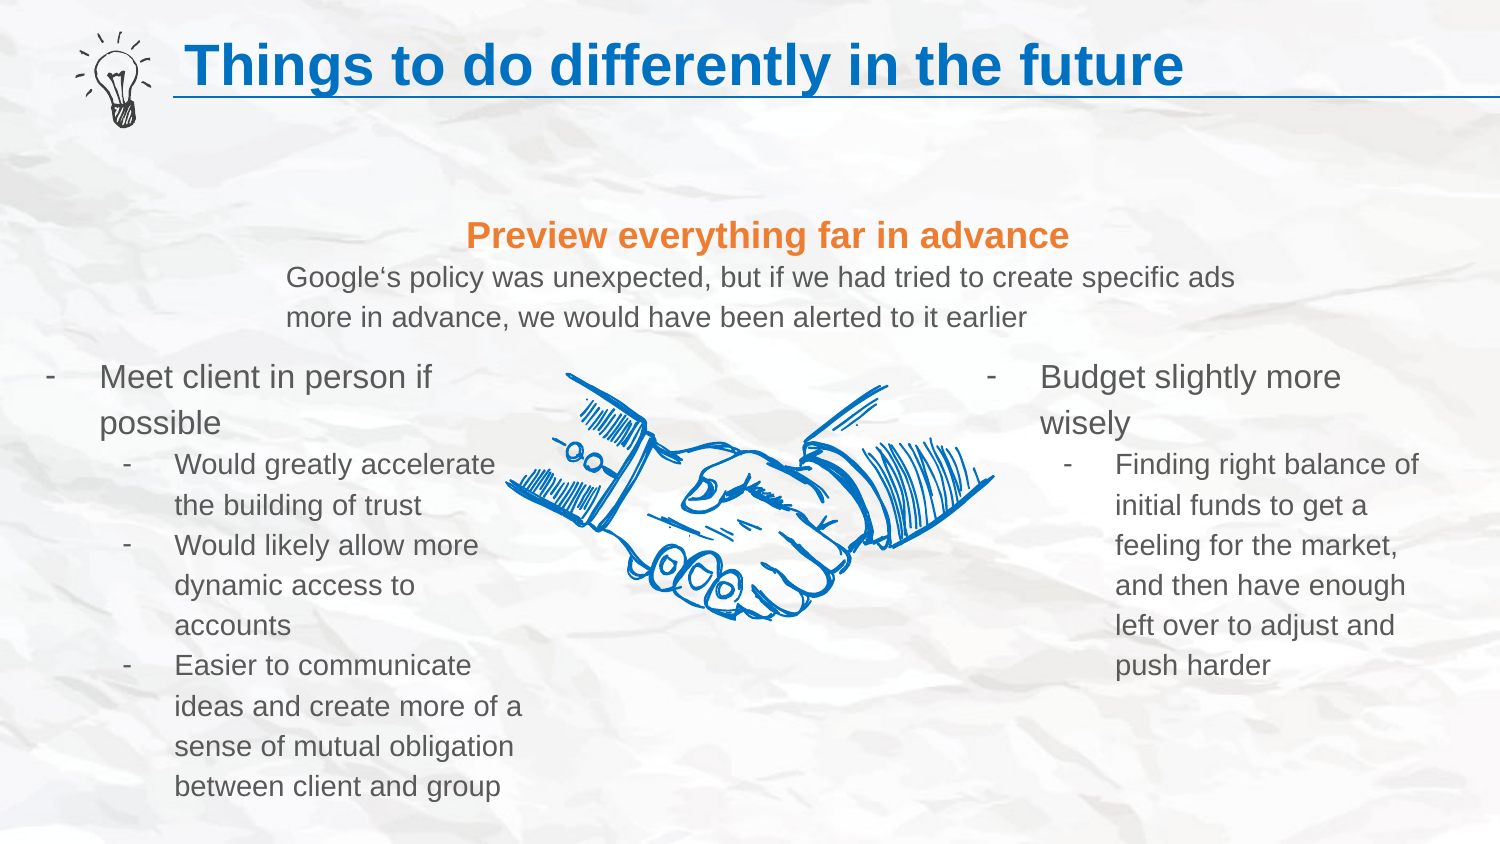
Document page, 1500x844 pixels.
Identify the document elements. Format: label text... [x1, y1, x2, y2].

text_box Google‘s policy was unexpected, but if we had tried to create specific ads more in advance, we would have been alerted to it earlier [274, 247, 1259, 320]
picture [0, 0, 1500, 844]
text_box [553, 373, 950, 621]
text_box Things to do differently in the future [173, 21, 1361, 94]
text_box Meet client in person if possible Would greatly accelerate the building of trust Would likely allow more dynamic access to accounts Easier to communicate ideas and create more of a sense of mutual obligation between client and group [9, 333, 553, 827]
text_box Budget slightly more wisely Finding right balance of initial funds to get a feeling for the market, and then have enough left over to adjust and push harder [950, 333, 1443, 827]
text_box Preview everything far in advance [454, 198, 1109, 247]
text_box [74, 31, 153, 129]
